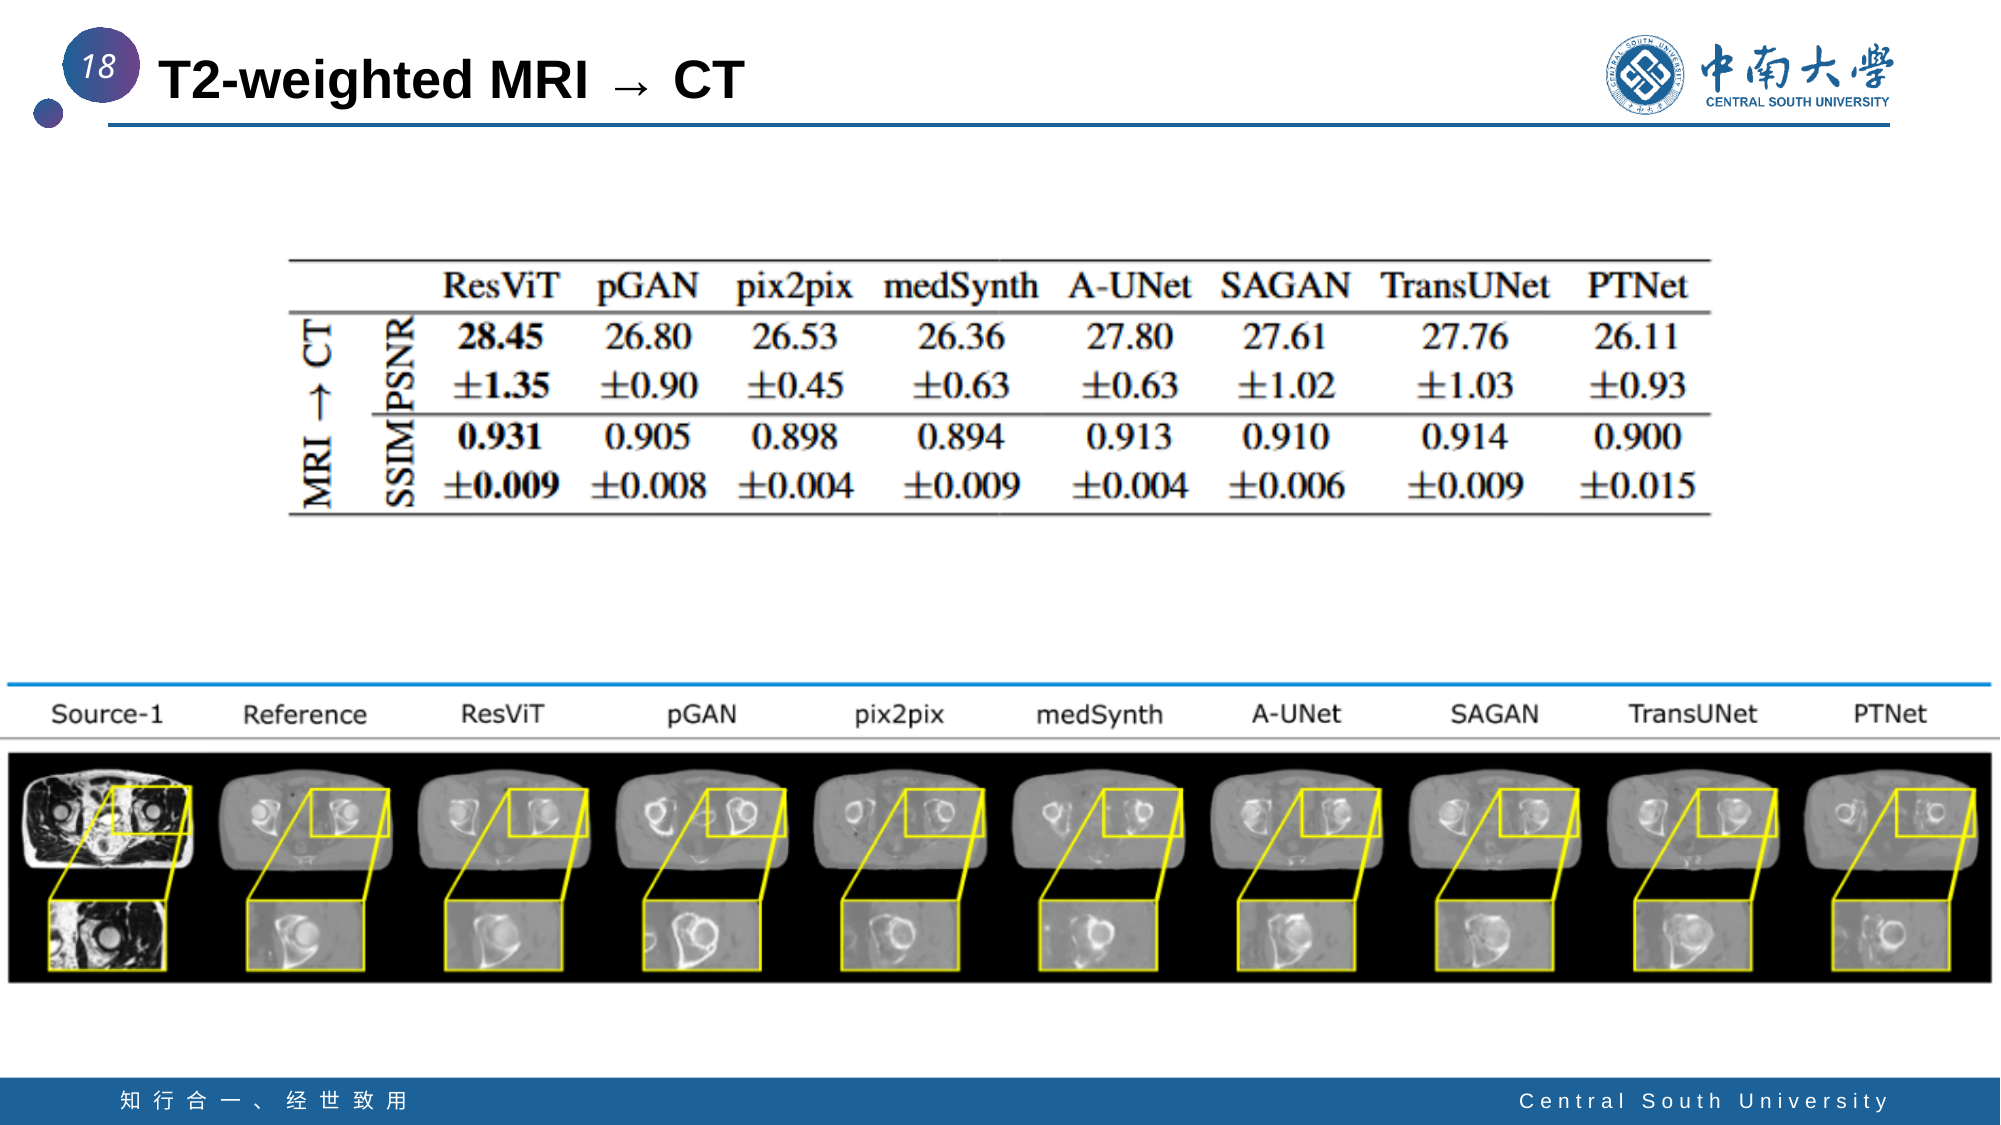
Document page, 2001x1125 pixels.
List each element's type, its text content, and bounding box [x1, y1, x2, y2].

text_box [0, 1077, 2000, 1125]
text_box 知行合一、经世致用 [105, 1080, 423, 1120]
picture [281, 245, 1719, 537]
text_box T2-weighted MRI → CT [158, 0, 1050, 118]
text_box Central South University [1504, 1080, 1902, 1120]
picture [1595, 28, 1907, 121]
picture [0, 678, 2000, 991]
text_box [33, 26, 153, 128]
